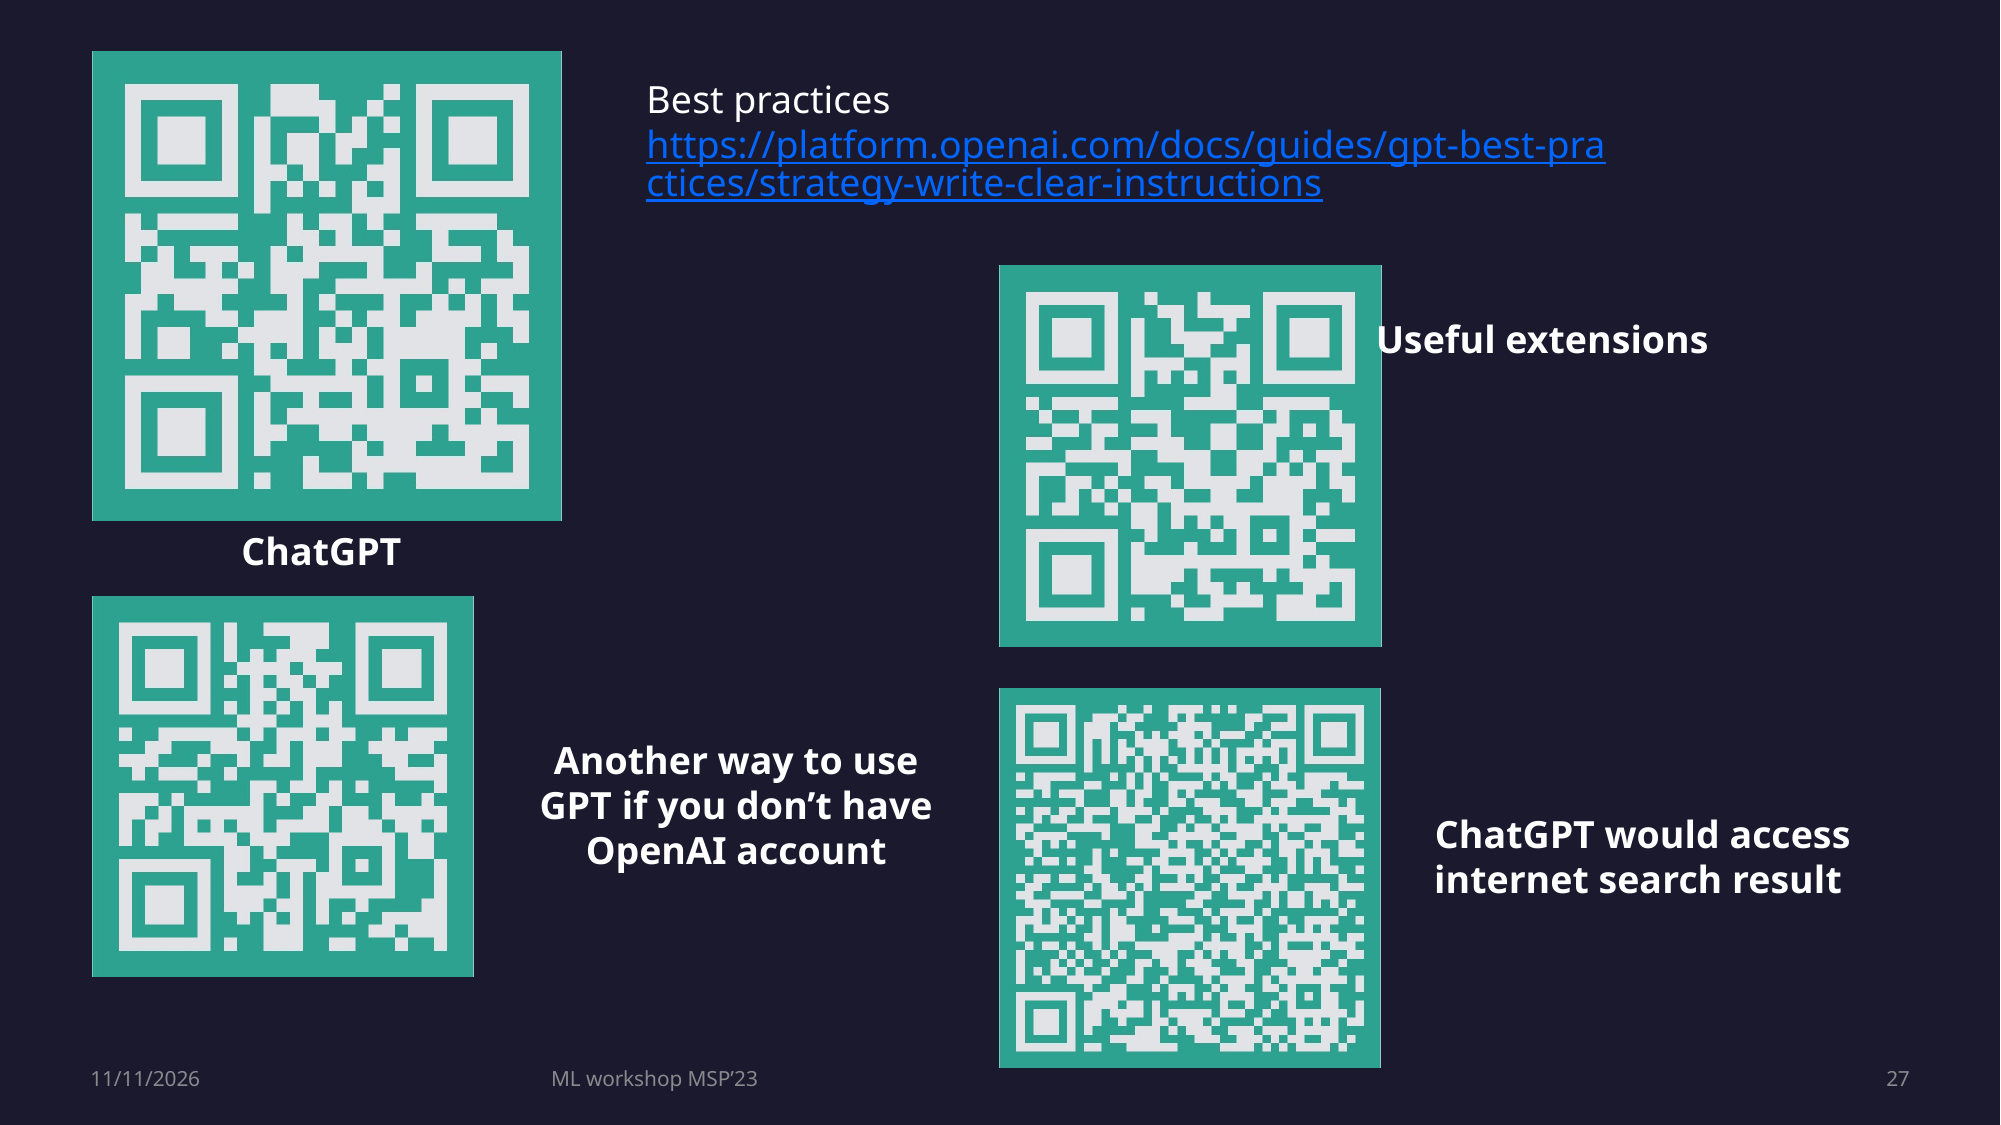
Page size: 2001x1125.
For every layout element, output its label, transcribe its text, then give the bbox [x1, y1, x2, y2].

text_box ChatGPT [92, 521, 551, 580]
text_box ChatGPT would access internet search result [1413, 803, 1873, 909]
footer ML workshop MSP’23 [551, 1067, 1598, 1093]
text_box Best practices https://platform.openai.com/docs/guides/gpt-best-practices/strategy-write-clear-instructions [631, 68, 1632, 225]
picture [999, 688, 1381, 1068]
text_box Another way to use GPT if you don’t have OpenAI account [506, 729, 966, 880]
picture [999, 265, 1382, 647]
slide_number 27 [1632, 1067, 1910, 1093]
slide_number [90, 1067, 522, 1093]
text_box Useful extensions [1382, 308, 1772, 369]
picture [92, 51, 563, 521]
picture [92, 596, 474, 977]
